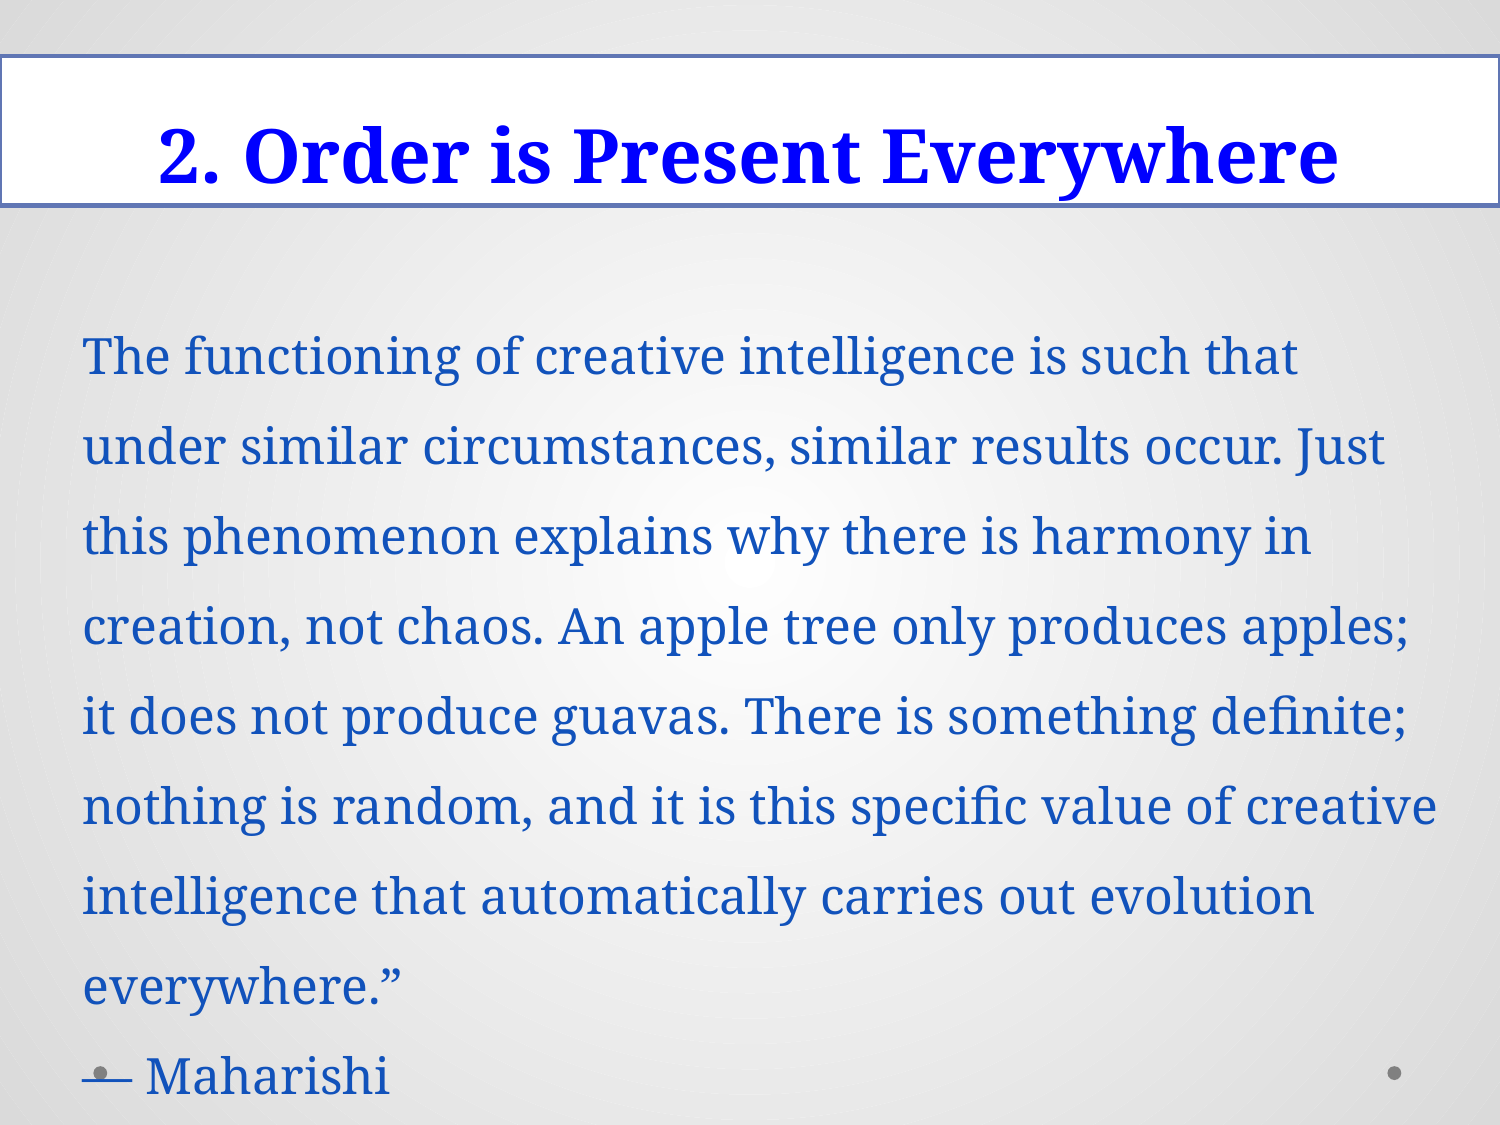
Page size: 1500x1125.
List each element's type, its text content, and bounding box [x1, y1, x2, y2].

text_box The functioning of creative intelligence is such that under similar circumstances, similar results occur. Just this phenomenon explains why there is harmony in creation, not chaos. An apple tree only produces apples; it does not produce guavas. There is something definite; nothing is random, and it is this specific value of creative intelligence that automatically carries out evolution everywhere.” — Maharishi [49, 286, 1462, 1112]
text_box 2. Order is Present Everywhere [0, 54, 1500, 208]
